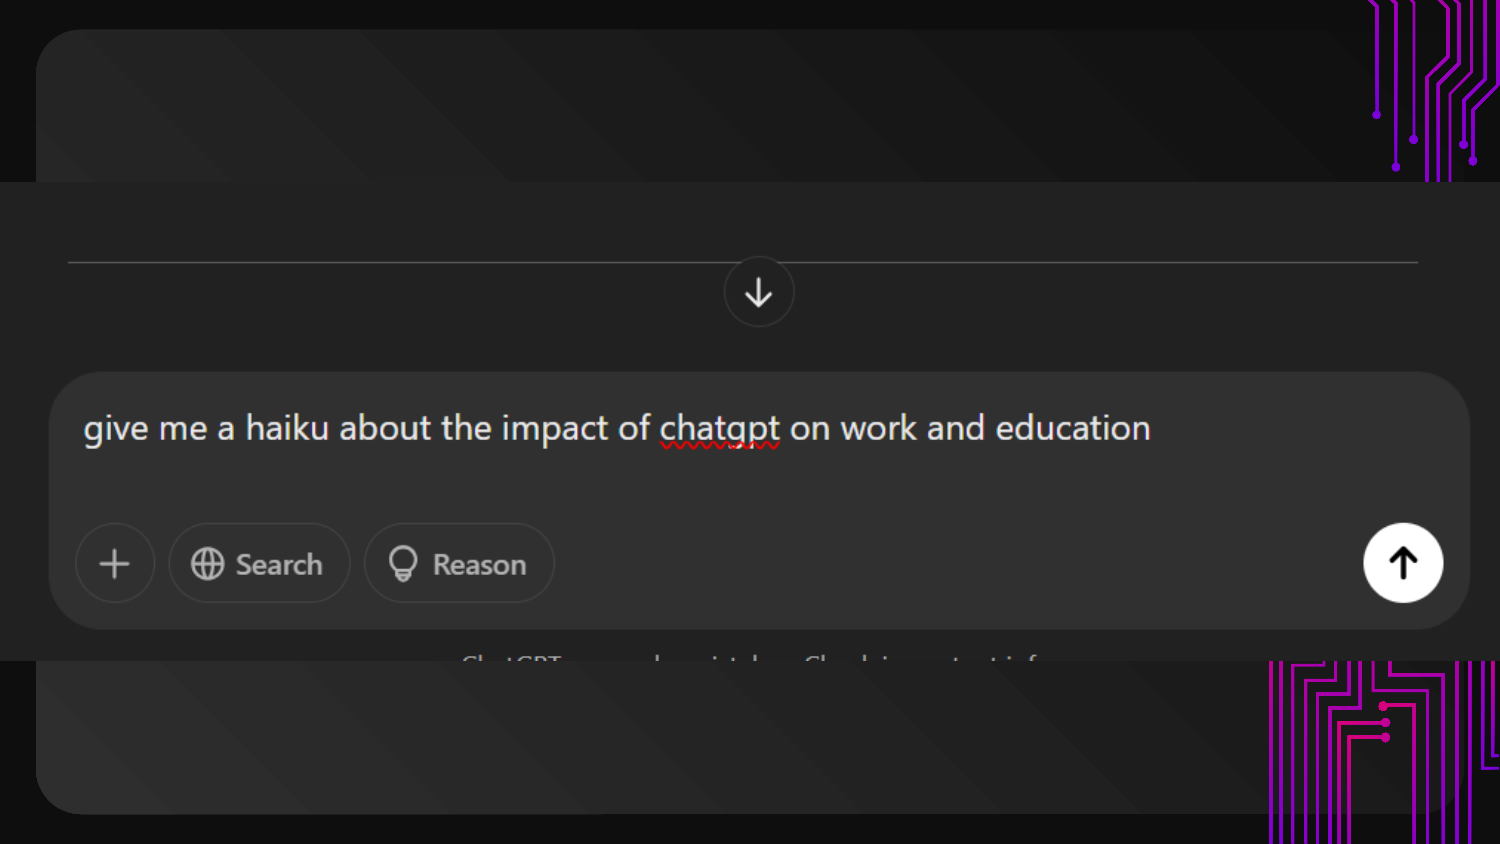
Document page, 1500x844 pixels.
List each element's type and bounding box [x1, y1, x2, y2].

picture [0, 182, 1500, 662]
